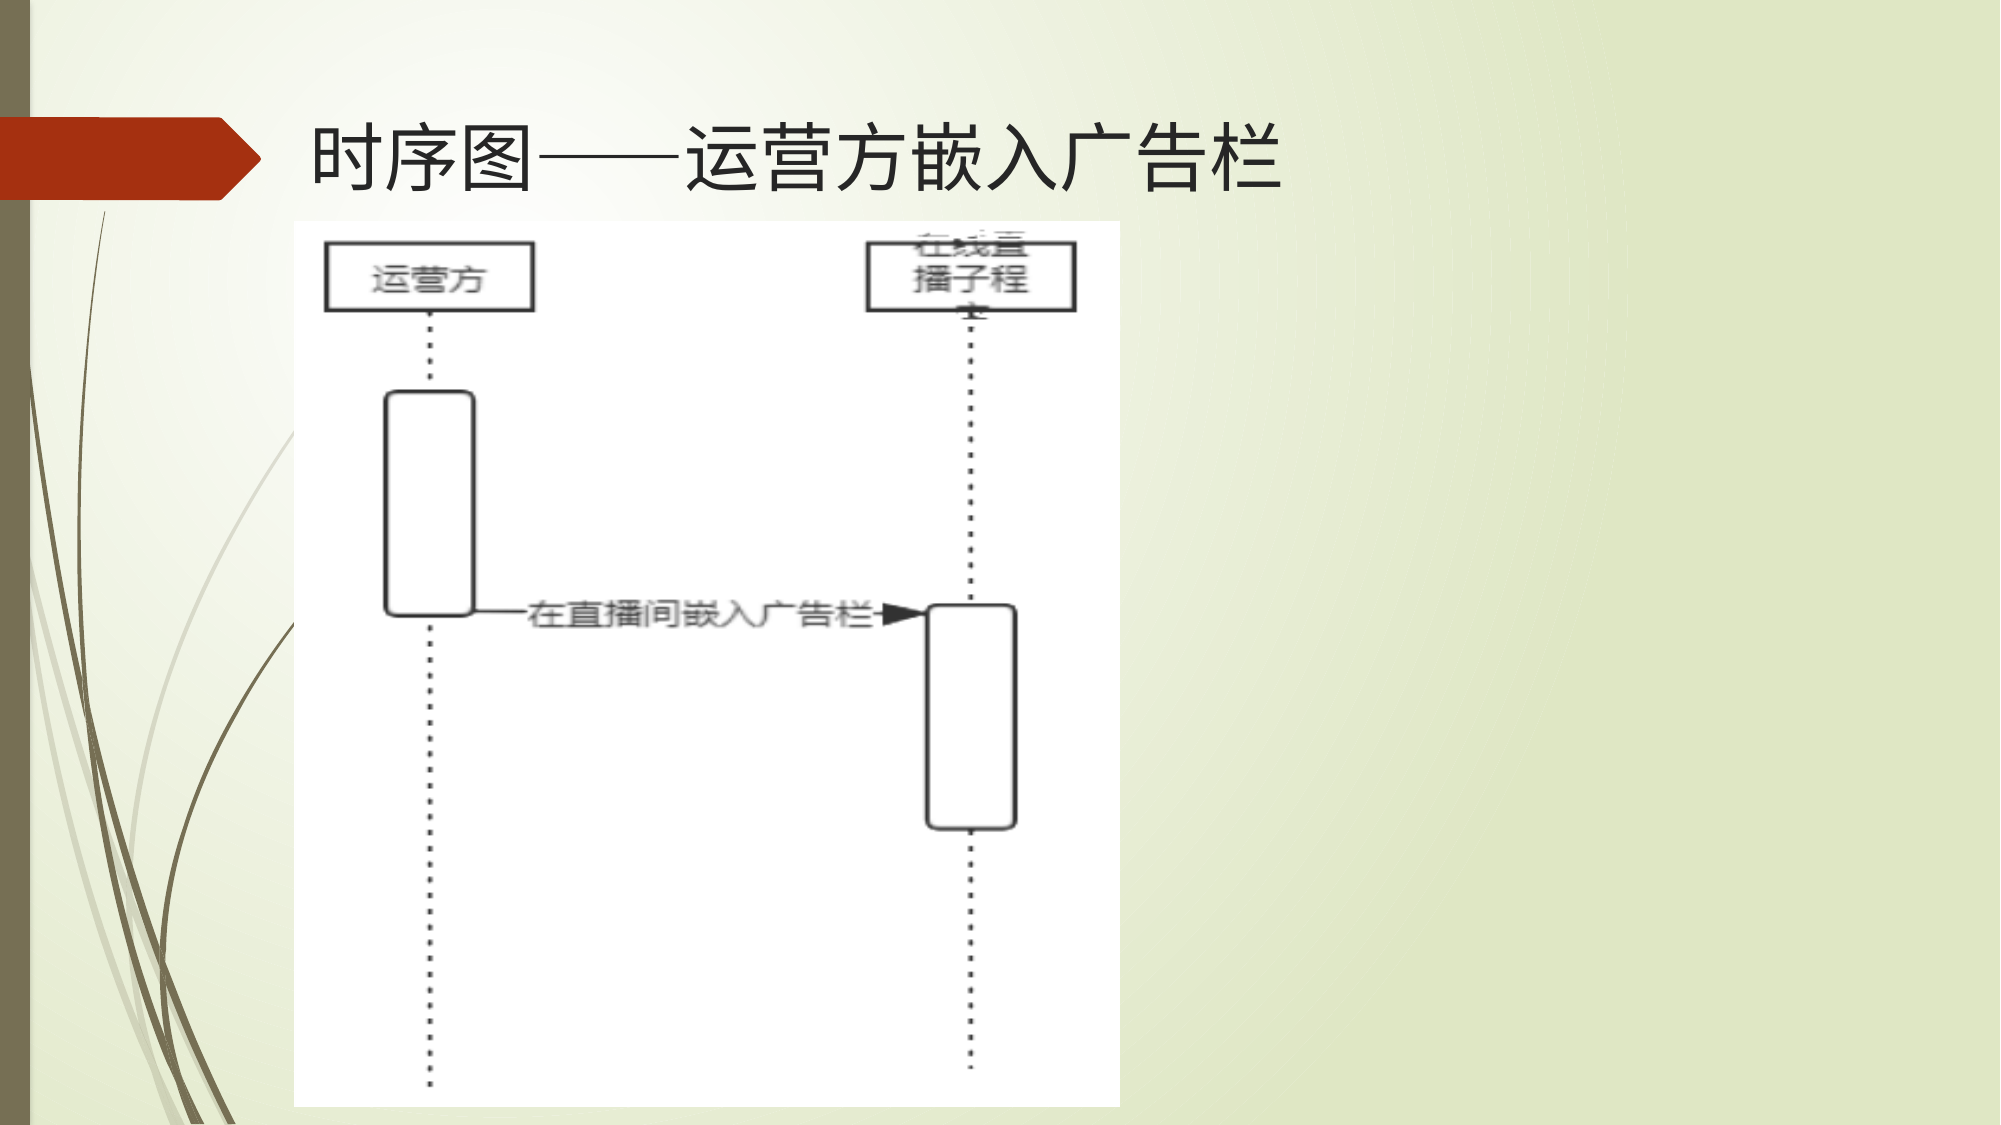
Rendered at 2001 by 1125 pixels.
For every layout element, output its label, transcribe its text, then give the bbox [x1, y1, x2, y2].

title 时序图——运营方嵌入广告栏 [294, 102, 1888, 313]
picture [294, 221, 1120, 1107]
